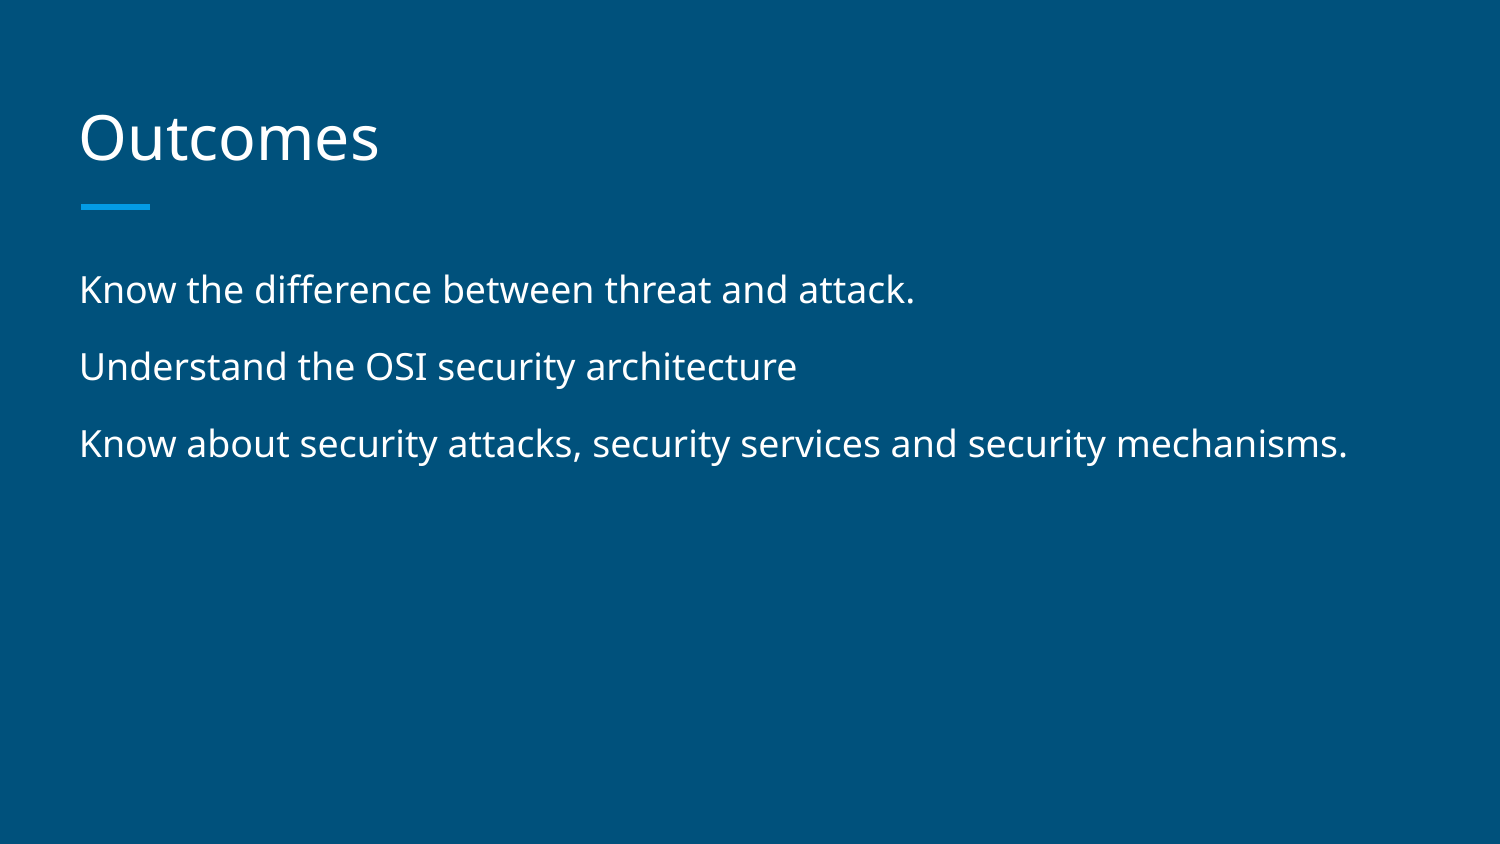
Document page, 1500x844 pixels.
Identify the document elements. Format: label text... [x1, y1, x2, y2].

list Know the difference between threat and attack. Understand the OSI security architecture Know about security attacks, security services and security mechanisms. [63, 244, 1437, 750]
title Outcomes [63, 75, 1437, 188]
